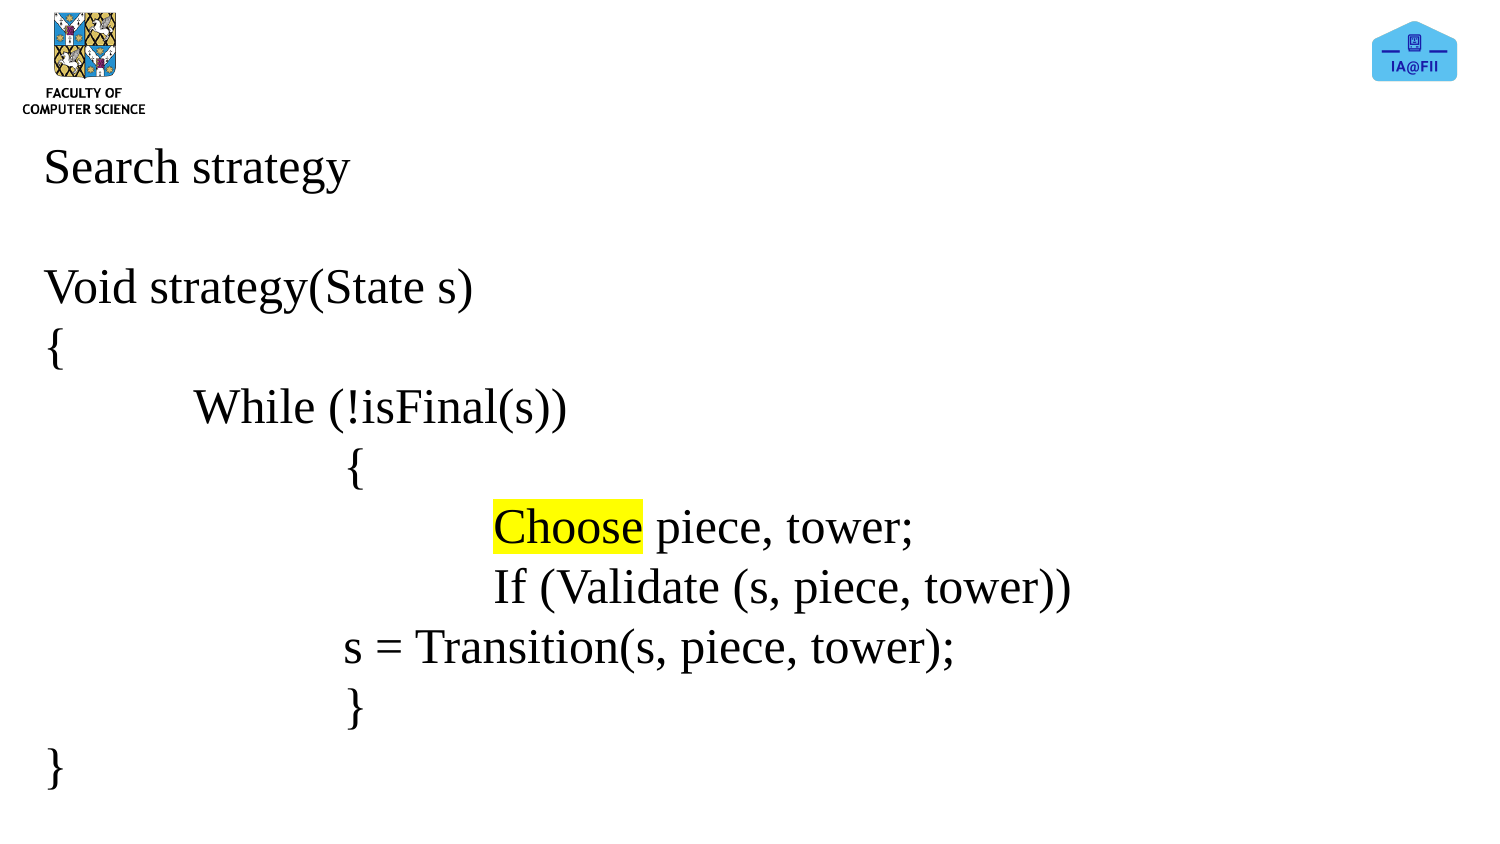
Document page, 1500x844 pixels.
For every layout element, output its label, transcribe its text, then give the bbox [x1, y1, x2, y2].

text_box Search strategy Void strategy(State s) { While (!isFinal(s)) { Choose piece, tower; If (Validate (s, piece, tower)) s = Transition(s, piece, tower); } } [28, 118, 1447, 827]
picture [0, 0, 169, 141]
picture [1349, 0, 1480, 116]
